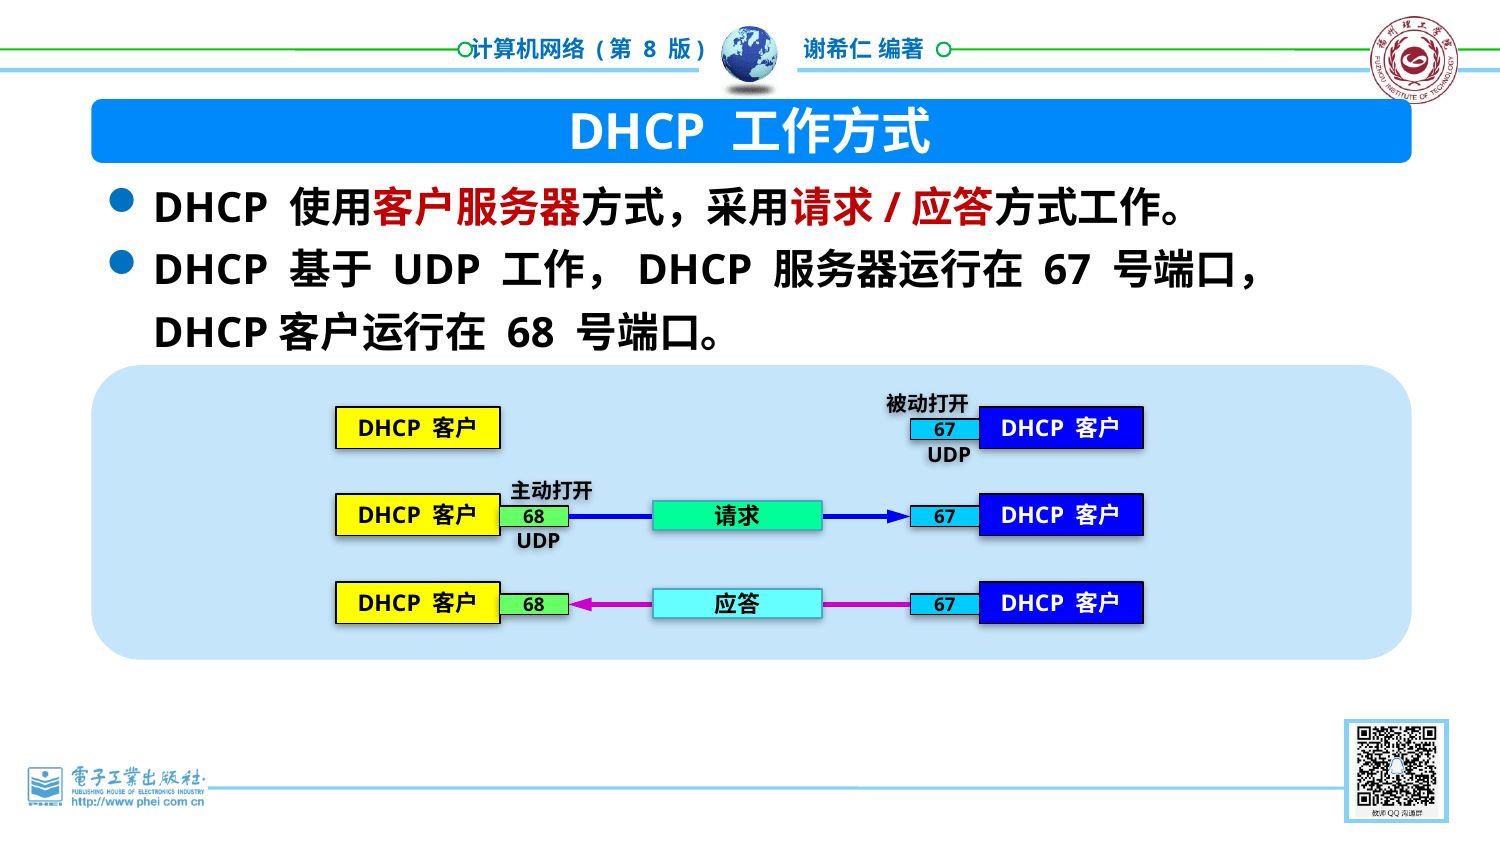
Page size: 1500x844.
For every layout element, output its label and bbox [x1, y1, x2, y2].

picture [1370, 16, 1458, 104]
text_box [89, 92, 1414, 662]
picture [719, 24, 779, 92]
picture [1355, 724, 1438, 817]
picture [23, 764, 208, 809]
